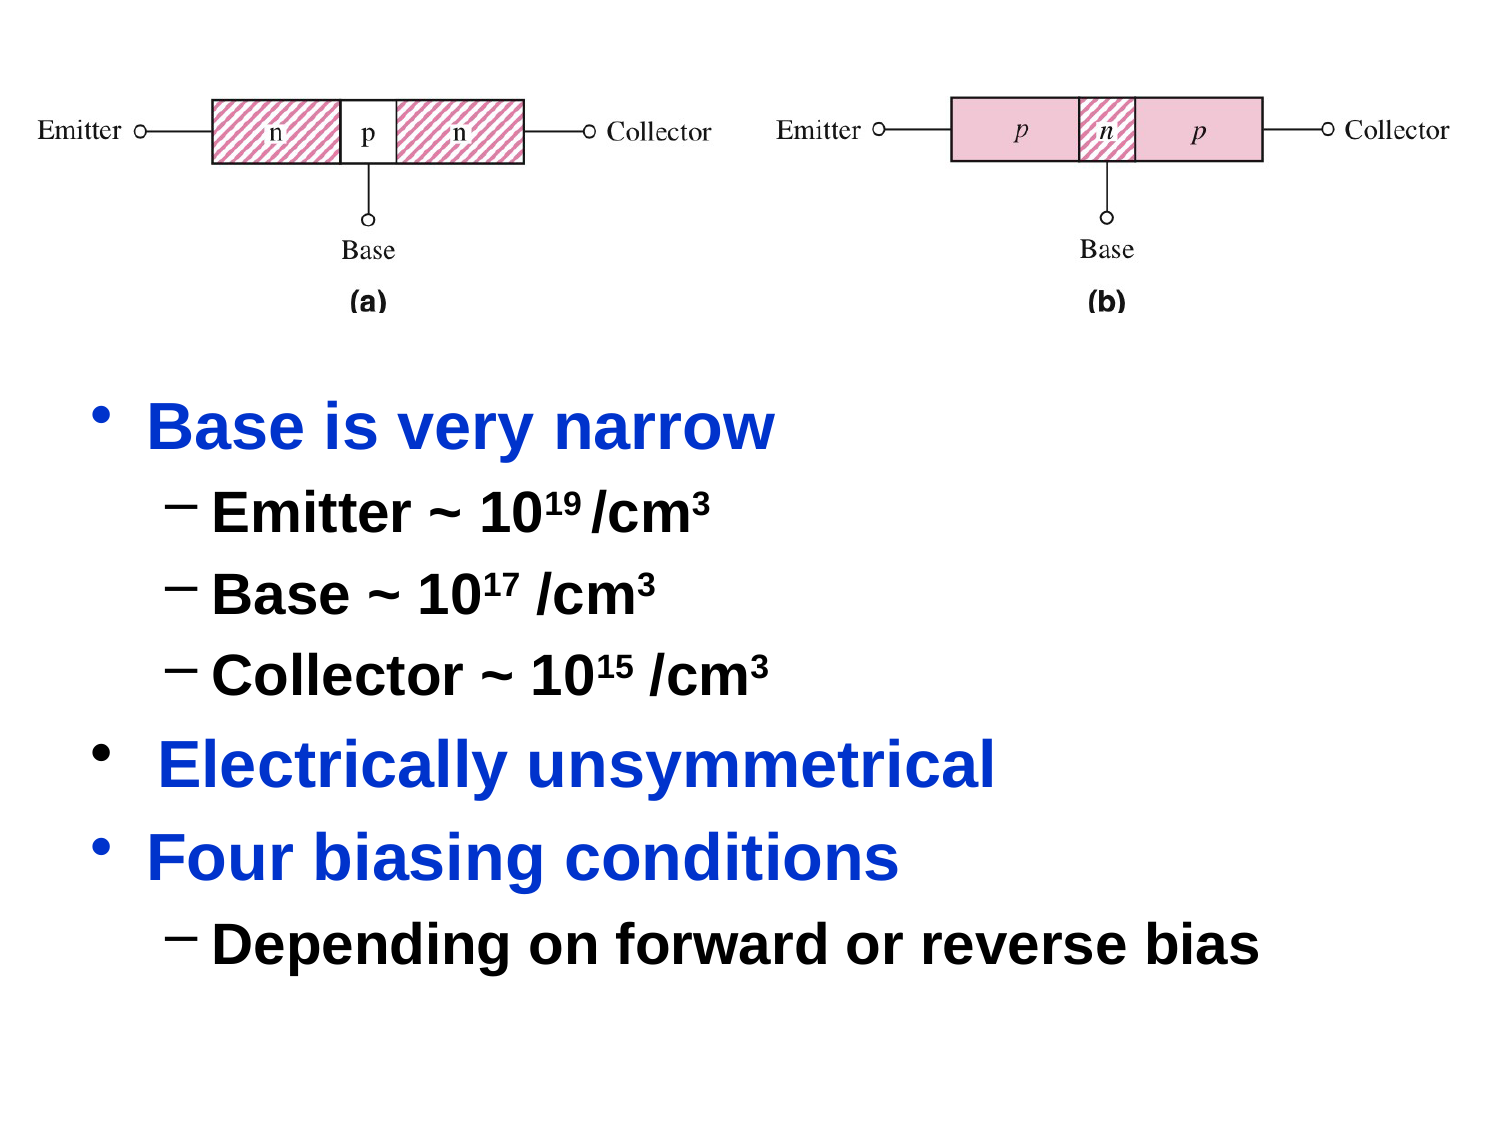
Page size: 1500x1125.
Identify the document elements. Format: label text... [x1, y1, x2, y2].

list Base is very narrow Emitter ~ 1019 /cm3 Base ~ 1017 /cm3 Collector ~ 1015 /cm3 Electrically unsymmetrical Four biasing conditions Depending on forward or reverse bias [75, 375, 1375, 1005]
picture [37, 74, 1451, 313]
